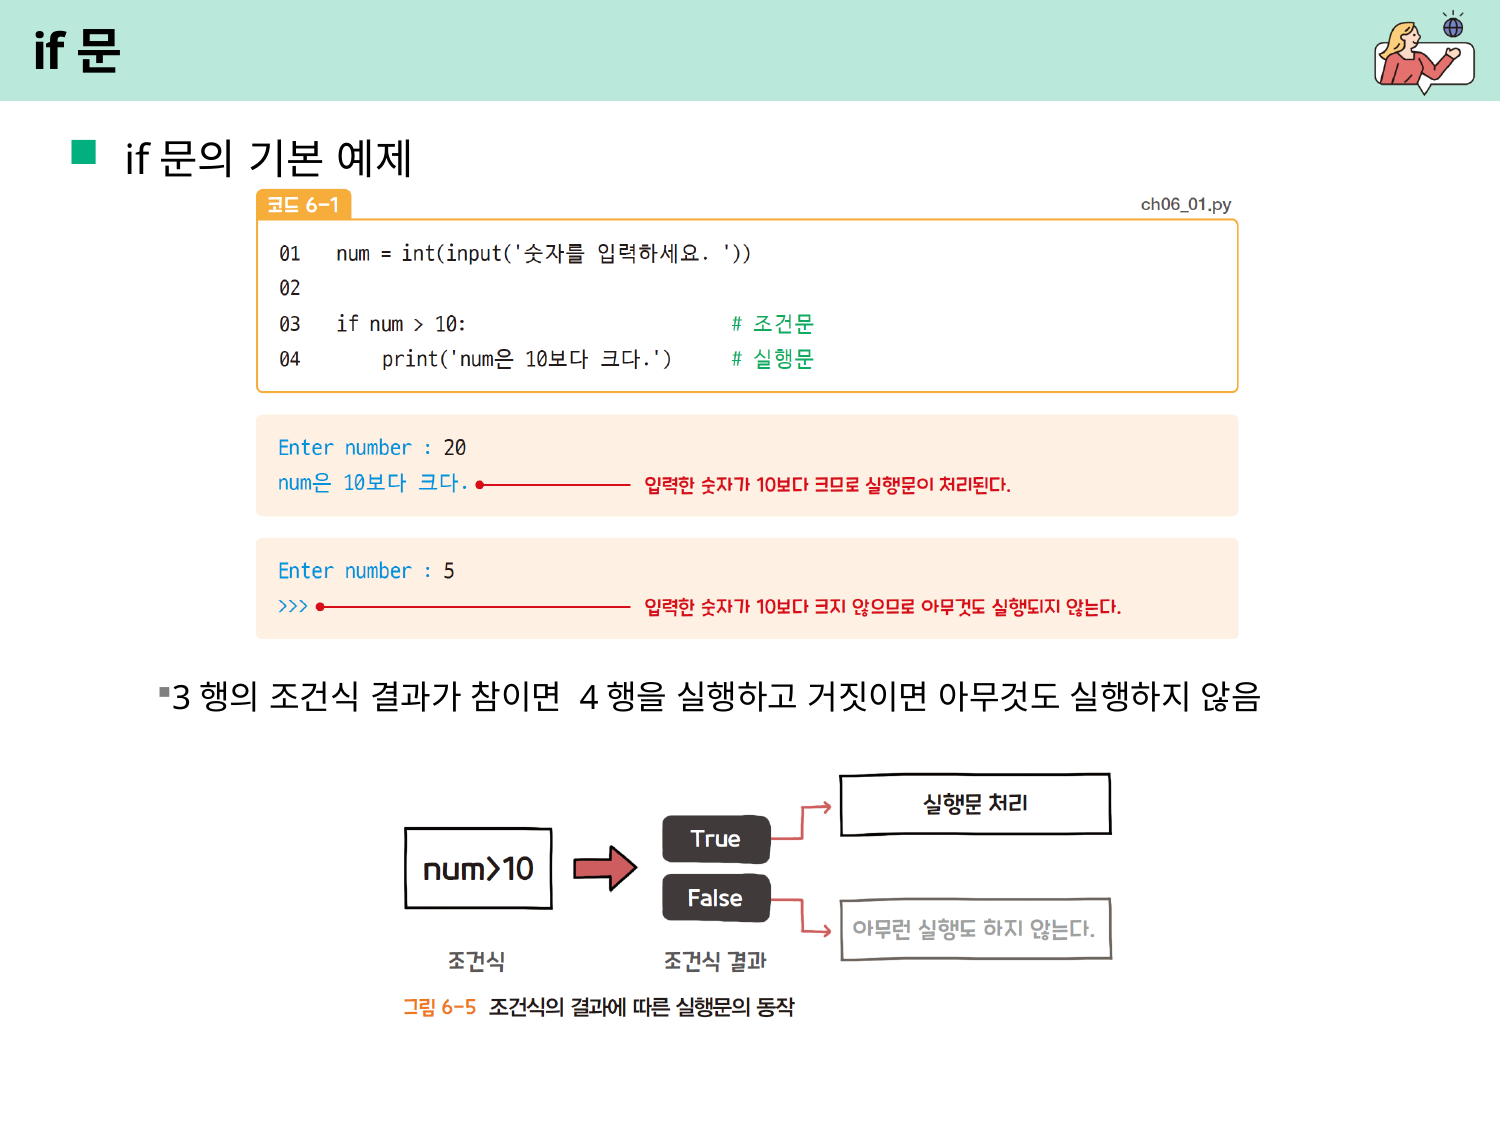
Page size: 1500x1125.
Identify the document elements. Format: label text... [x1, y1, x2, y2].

picture [255, 184, 1245, 639]
title if문 [17, 10, 1295, 89]
picture [1359, 0, 1500, 97]
picture [395, 755, 1117, 1024]
list if문의 기본 예제 3행의 조건식 결과가 참이면 4행을 실행하고 거짓이면 아무것도 실행하지 않음 [53, 125, 1425, 1005]
